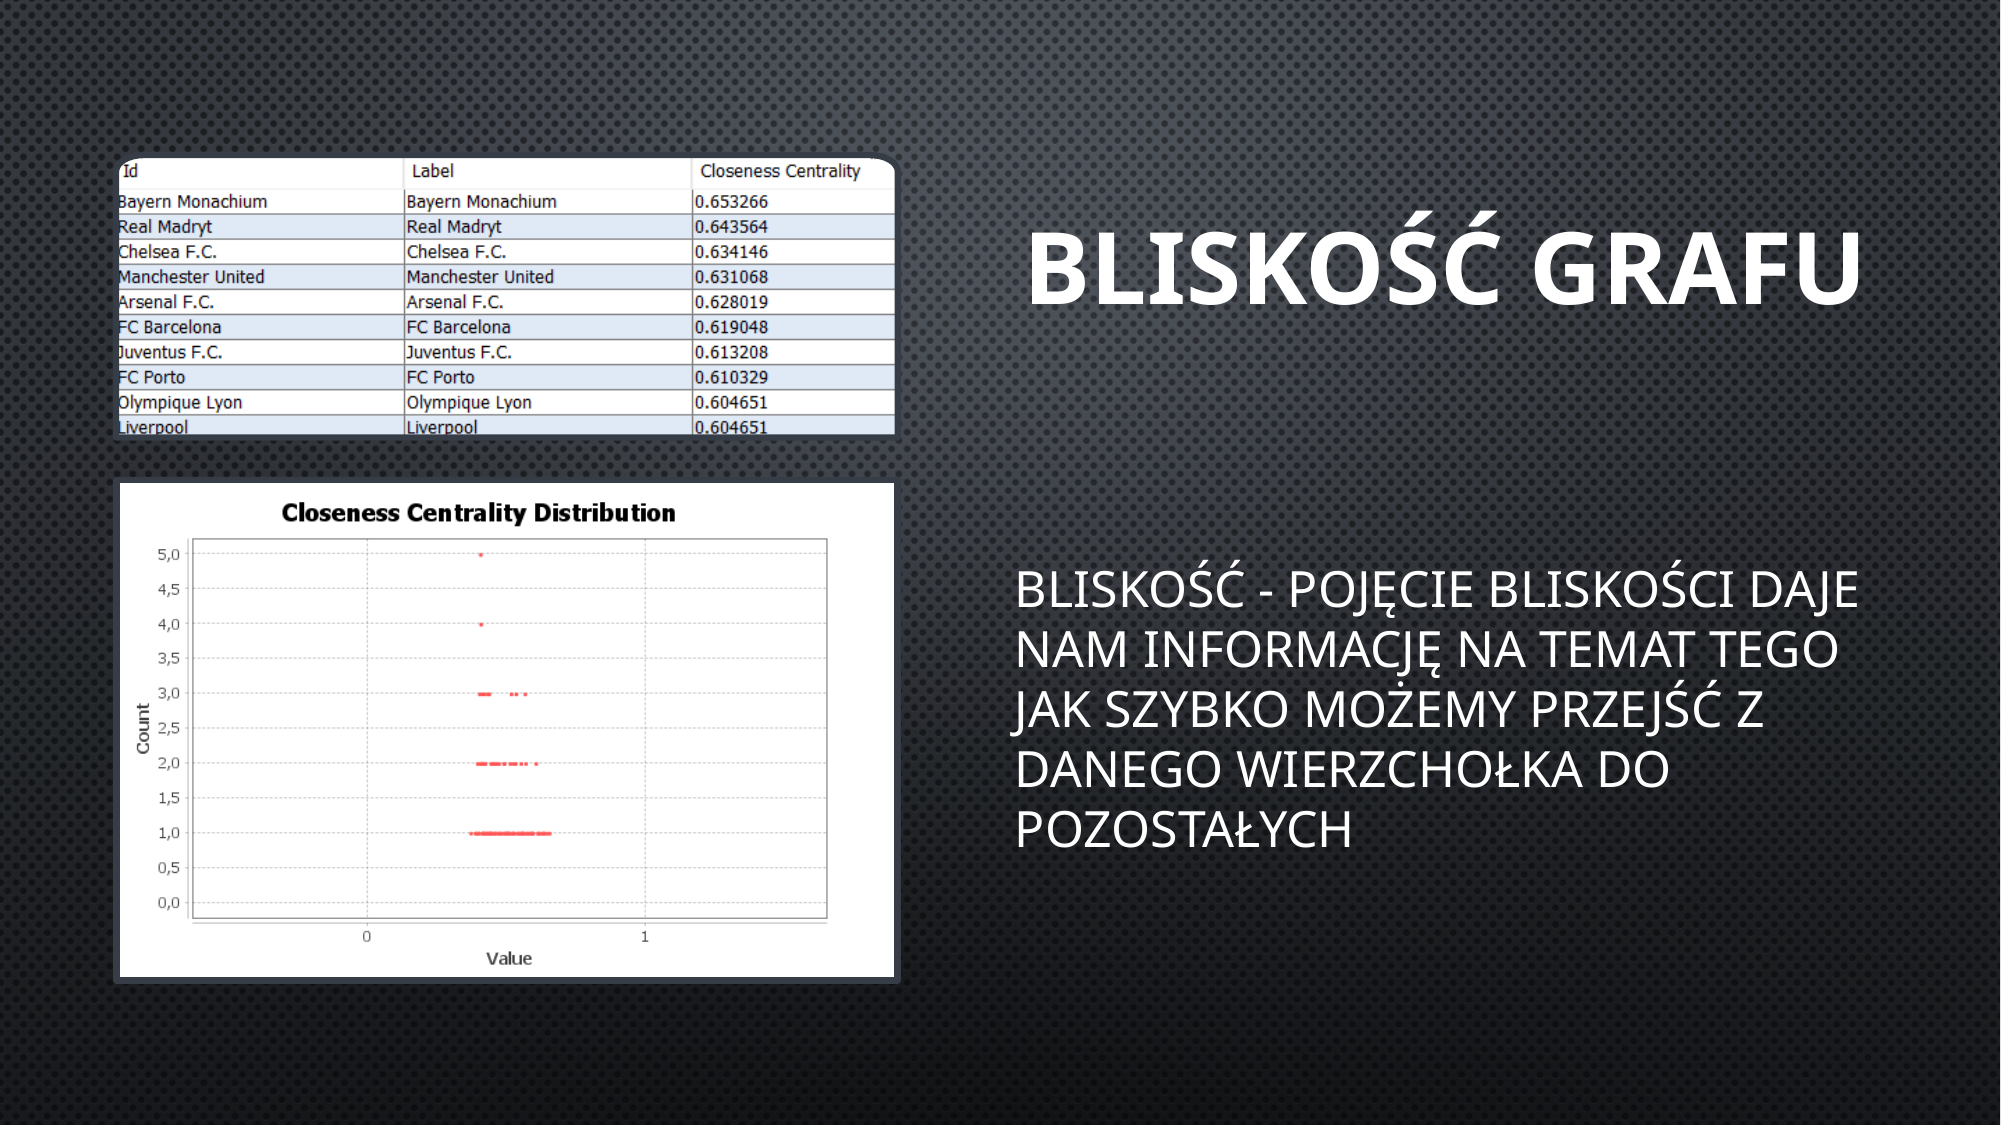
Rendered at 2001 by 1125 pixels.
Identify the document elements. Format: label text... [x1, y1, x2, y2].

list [119, 483, 895, 978]
text_box Bliskość - pojęcie bliskości daje nam informację na temat tego jak szybko możemy przejść z danego wierzchołka do pozostałych [999, 437, 1892, 977]
title Bliskość grafu [999, 99, 1892, 430]
picture [115, 154, 899, 438]
